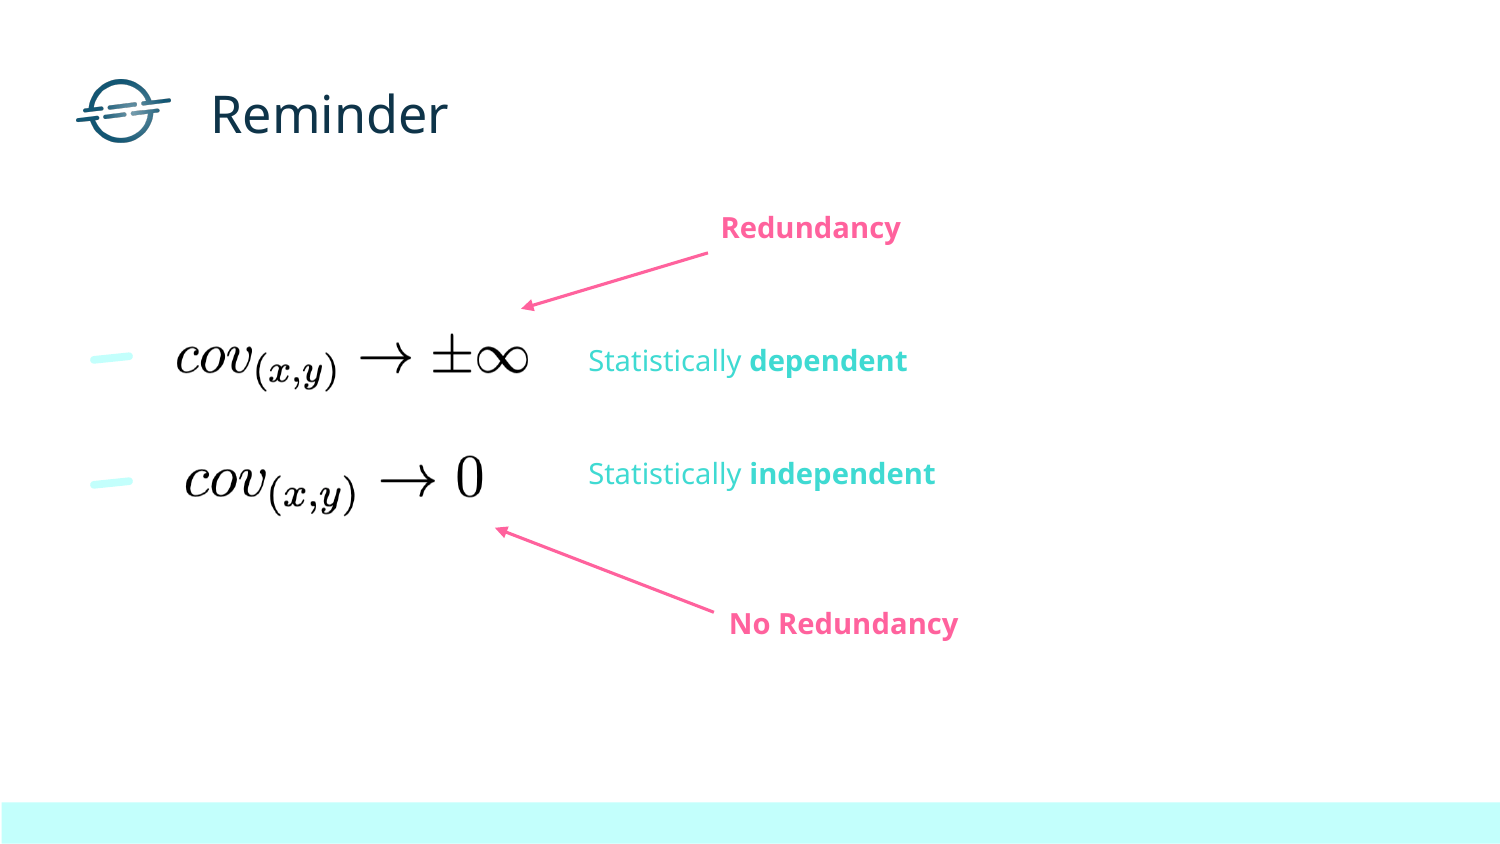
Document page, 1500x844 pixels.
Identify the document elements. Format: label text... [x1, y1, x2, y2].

text_box Redundancy [705, 200, 951, 253]
picture [170, 424, 498, 542]
text_box No Redundancy [713, 596, 1034, 650]
picture [170, 310, 537, 410]
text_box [520, 252, 709, 310]
picture [75, 78, 171, 143]
text_box [90, 352, 133, 364]
text_box Statistically dependent [573, 323, 1058, 397]
title Reminder [195, 66, 1068, 154]
text_box Statistically independent [573, 436, 1058, 510]
text_box [90, 477, 133, 489]
text_box [1, 802, 1500, 844]
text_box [494, 527, 715, 613]
